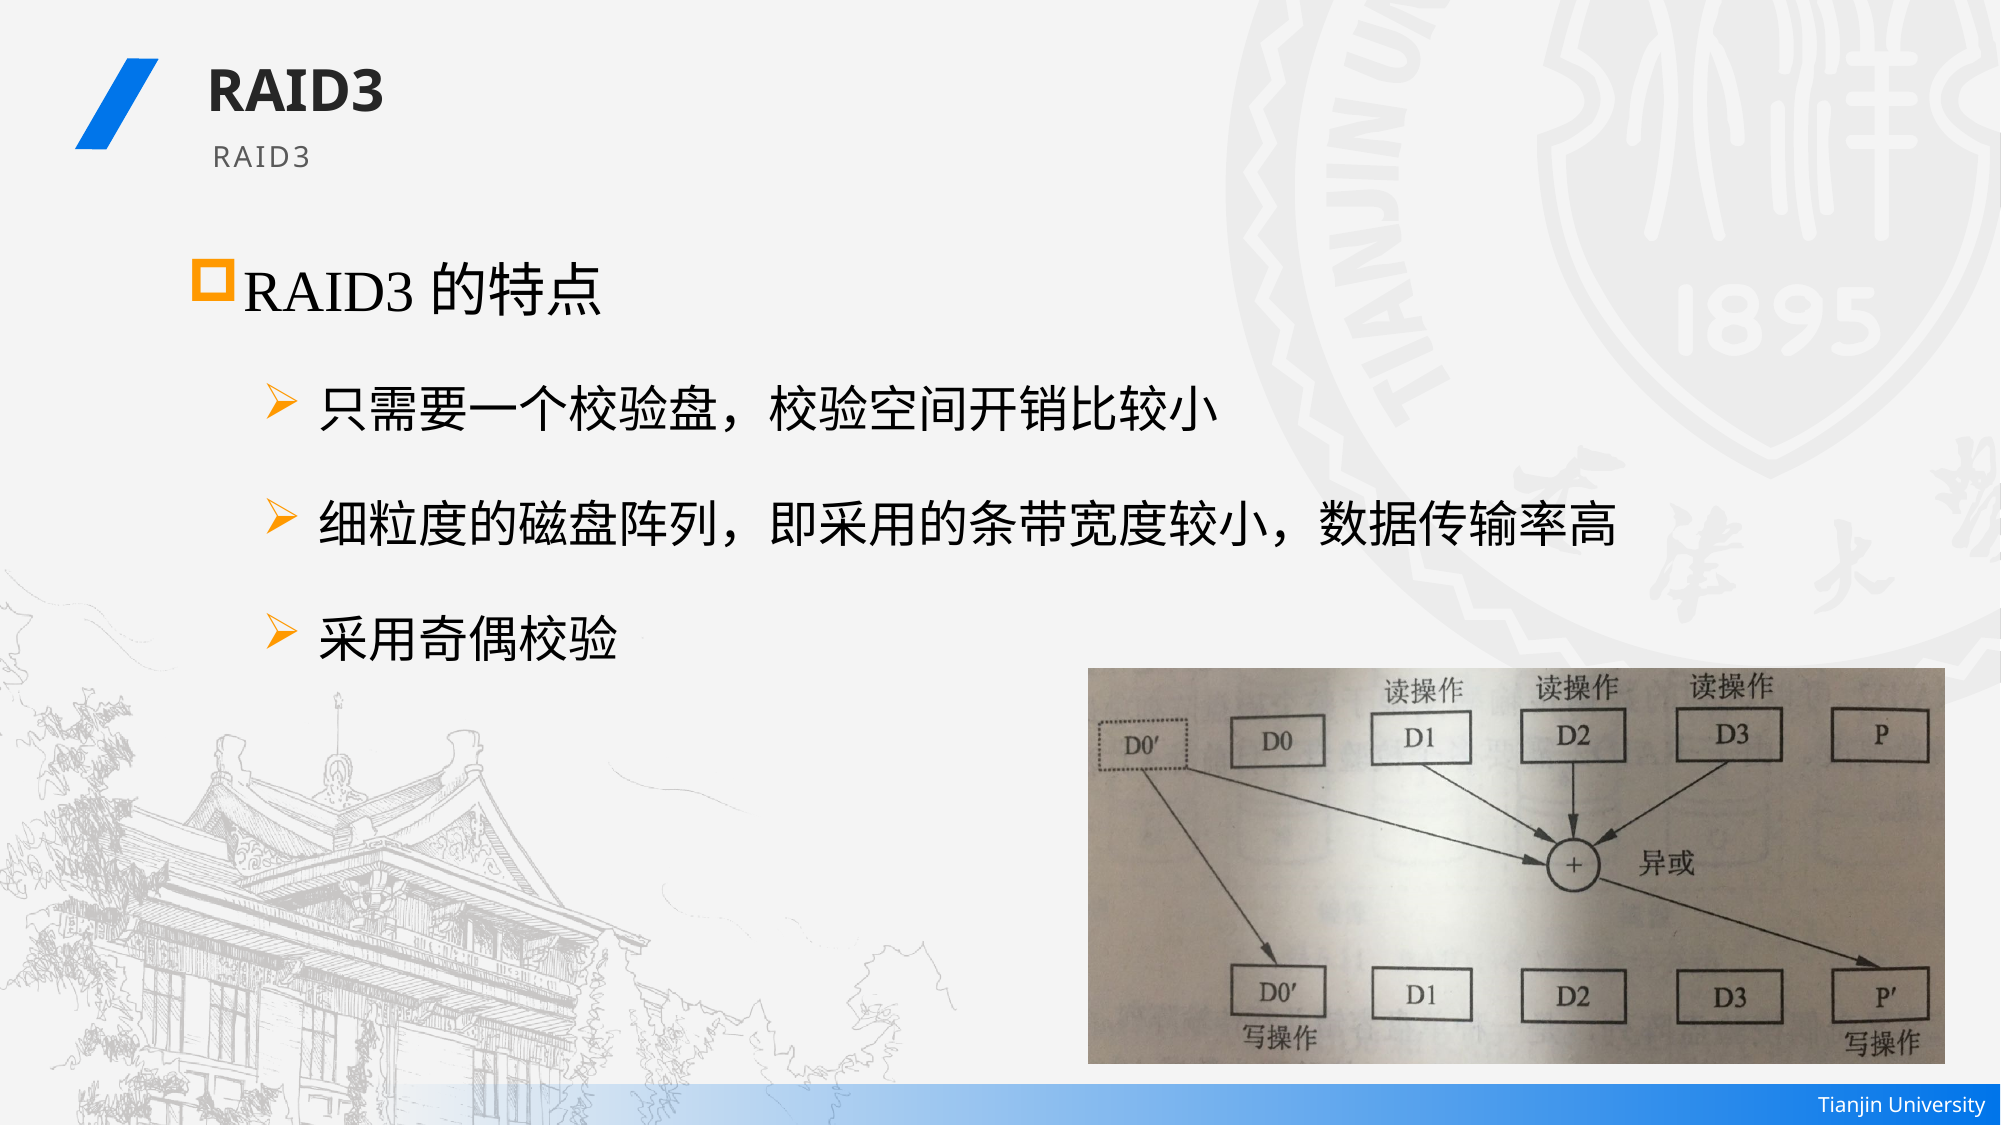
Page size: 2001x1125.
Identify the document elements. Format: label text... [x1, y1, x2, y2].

text_box [74, 58, 148, 150]
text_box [148, 45, 395, 182]
picture [1088, 668, 1945, 1064]
text_box RAID3的特点 只需要一个校验盘，校验空间开销比较小 细粒度的磁盘阵列，即采用的条带宽度较小，数据传输率高 采用奇偶校验 [172, 210, 1826, 676]
